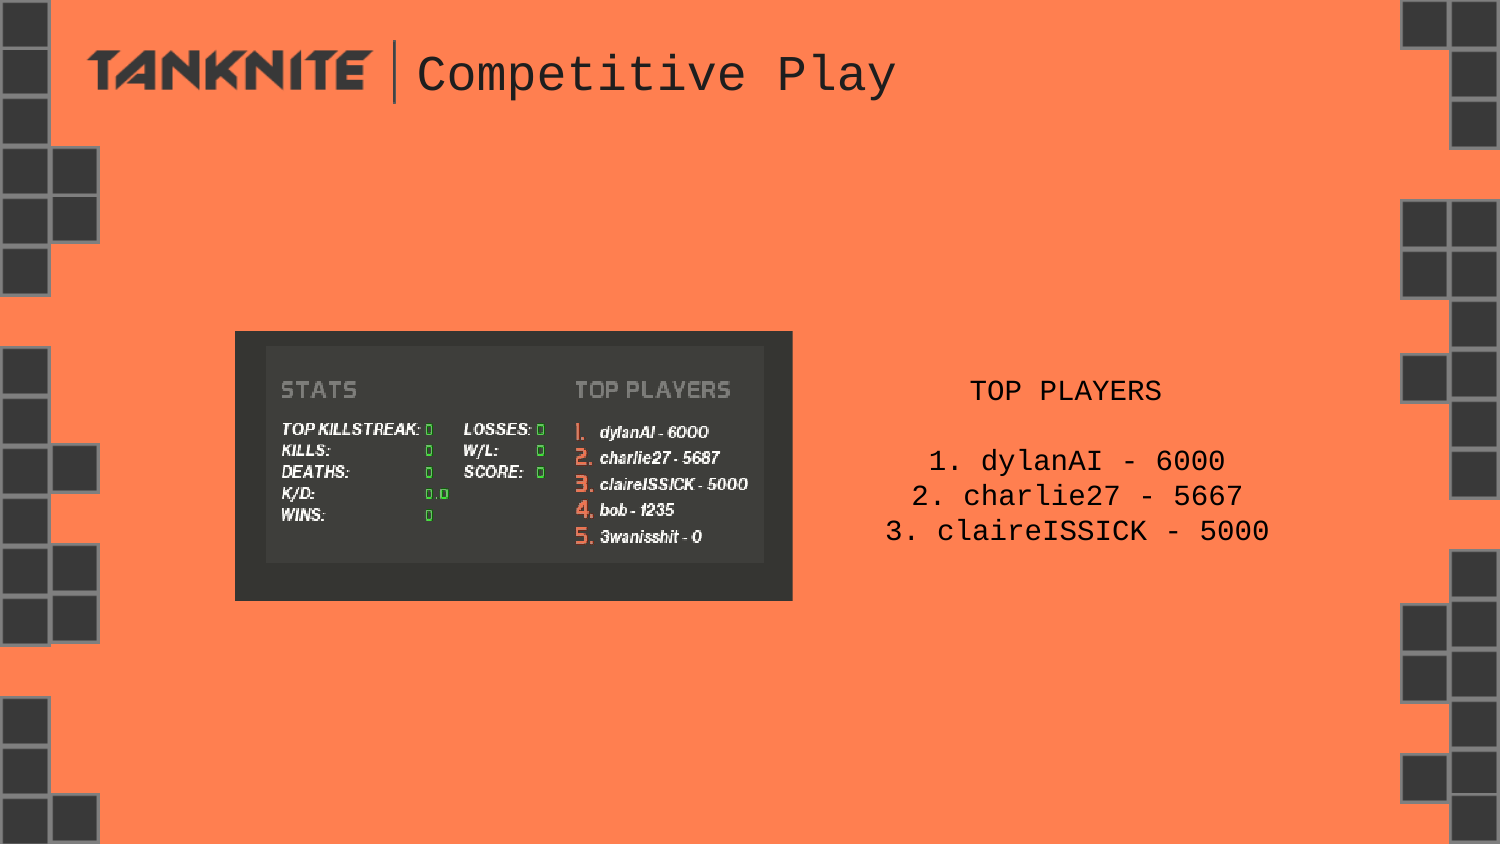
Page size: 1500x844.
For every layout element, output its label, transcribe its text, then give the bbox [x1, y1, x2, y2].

picture [234, 331, 793, 601]
text_box TOP PLAYERS dylanAI - 6000 charlie27 - 5667 claireISSICK - 5000 [840, 356, 1292, 576]
picture [1400, 0, 1500, 150]
picture [82, 37, 393, 107]
picture [0, 0, 100, 297]
picture [0, 346, 100, 647]
text_box Competitive Play [401, 25, 1012, 108]
picture [1400, 549, 1500, 844]
picture [0, 696, 100, 844]
picture [1400, 199, 1500, 500]
